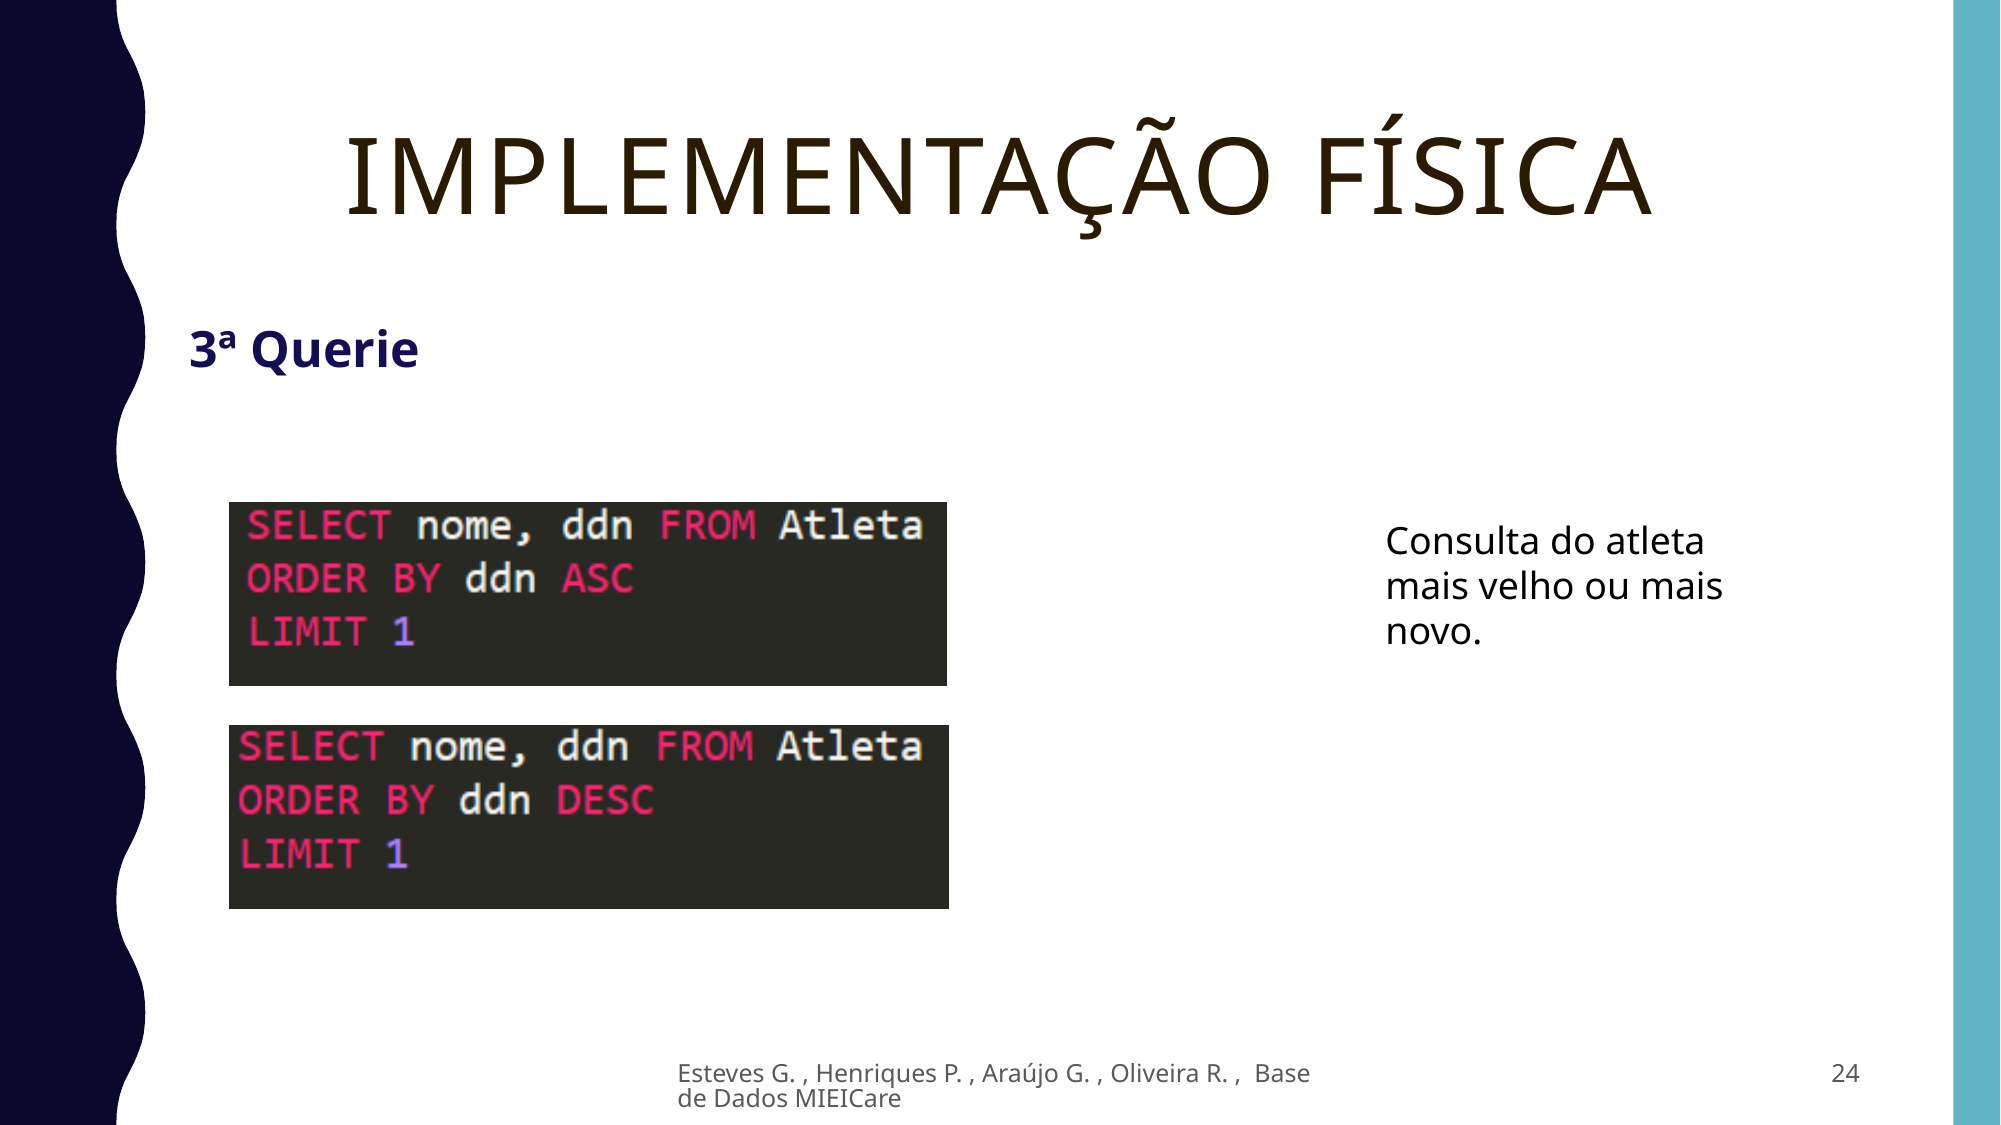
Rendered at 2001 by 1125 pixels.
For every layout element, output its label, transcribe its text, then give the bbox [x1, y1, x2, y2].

footer Esteves G. , Henriques P. , Araújo G. , Oliveira R. , Base de Dados MIEICare [662, 1045, 1338, 1103]
picture [229, 502, 947, 686]
text_box Consulta do atleta mais velho ou mais novo. [1370, 509, 1792, 660]
slide_number 24 [1412, 1045, 1875, 1103]
text_box Implementação Física [125, 62, 1875, 246]
list 3ª Querie [174, 304, 1150, 869]
picture [229, 725, 949, 909]
